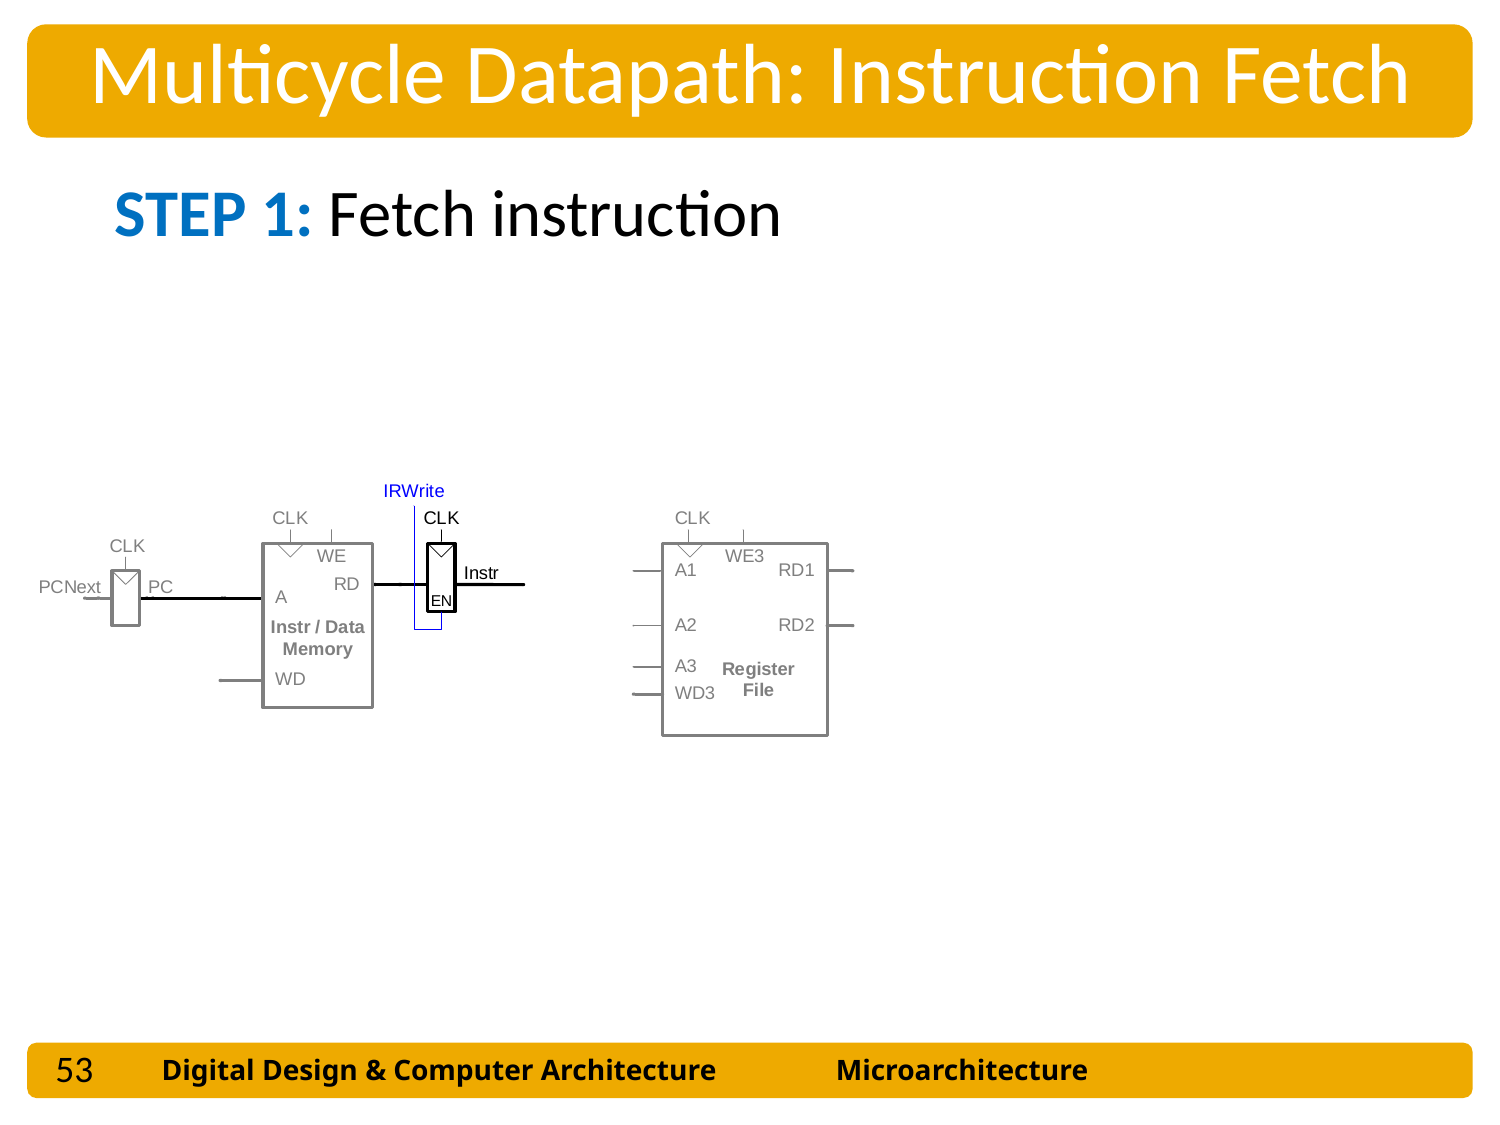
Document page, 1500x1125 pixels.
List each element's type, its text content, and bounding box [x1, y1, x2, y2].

text_box Multicycle Datapath: Instruction Fetch [75, 11, 1450, 129]
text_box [25, 472, 858, 740]
text_box STEP 1: Fetch instruction [99, 162, 1363, 975]
slide_number 53 [40, 1037, 164, 1096]
